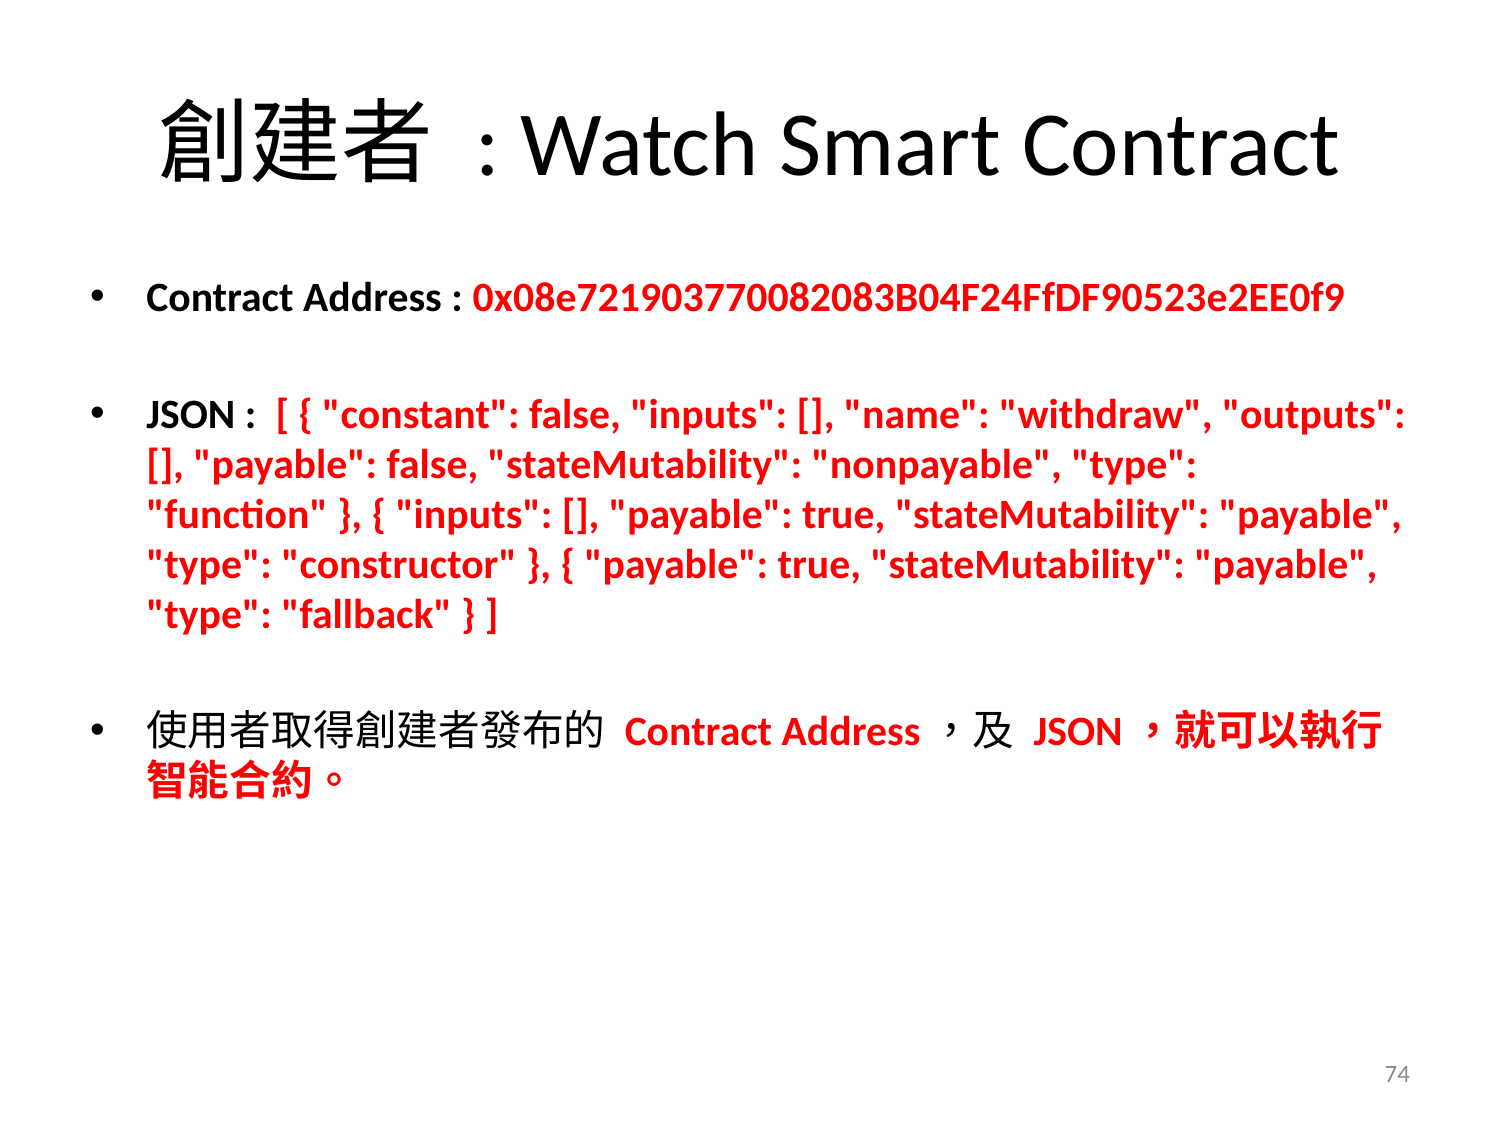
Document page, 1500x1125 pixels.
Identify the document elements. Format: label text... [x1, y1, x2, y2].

slide_number 74 [1074, 1042, 1425, 1103]
list Contract Address : 0x08e721903770082083B04F24FfDF90523e2EE0f9 JSON : [ { "constant": false, "inputs": [], "name": "withdraw", "outputs": [], "payable": false, "stateMutability": "nonpayable", "type": "function" }, { "inputs": [], "payable": true, "stateMutability": "payable", "type": "constructor" }, { "payable": true, "stateMutability": "payable", "type": "fallback" } ] 使用者取得創建者發布的 Contract Address，及 JSON，就可以執行智能合約。 [75, 262, 1425, 1005]
title 創建者 : Watch Smart Contract [75, 45, 1425, 233]
